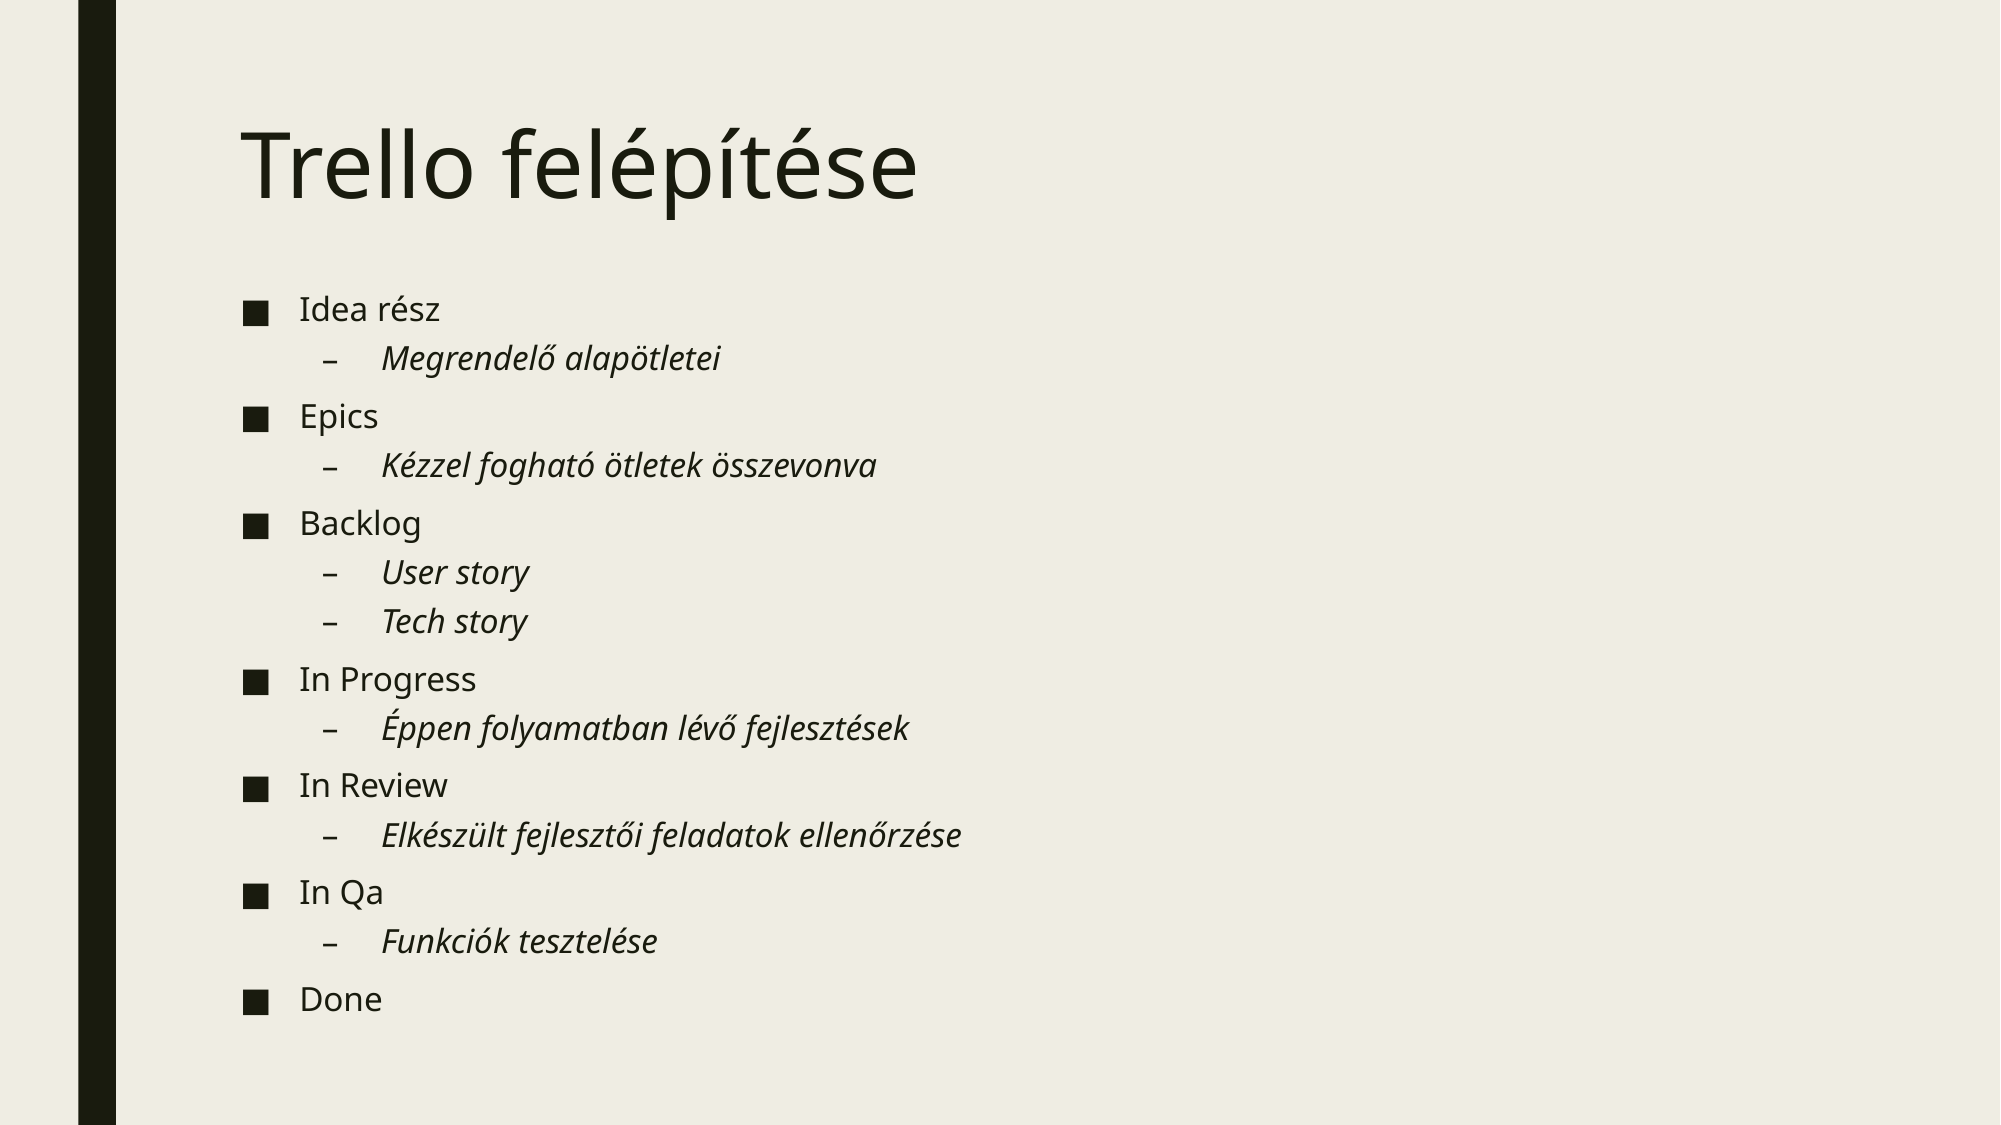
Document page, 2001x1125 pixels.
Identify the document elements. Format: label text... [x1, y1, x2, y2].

list Idea rész Megrendelő alapötletei Epics Kézzel fogható ötletek összevonva Backlog User story Tech story In Progress Éppen folyamatban lévő fejlesztések In Review Elkészült fejlesztői feladatok ellenőrzése In Qa Funkciók tesztelése Done [225, 284, 1800, 1031]
title Trello felépítése [225, 112, 1800, 284]
